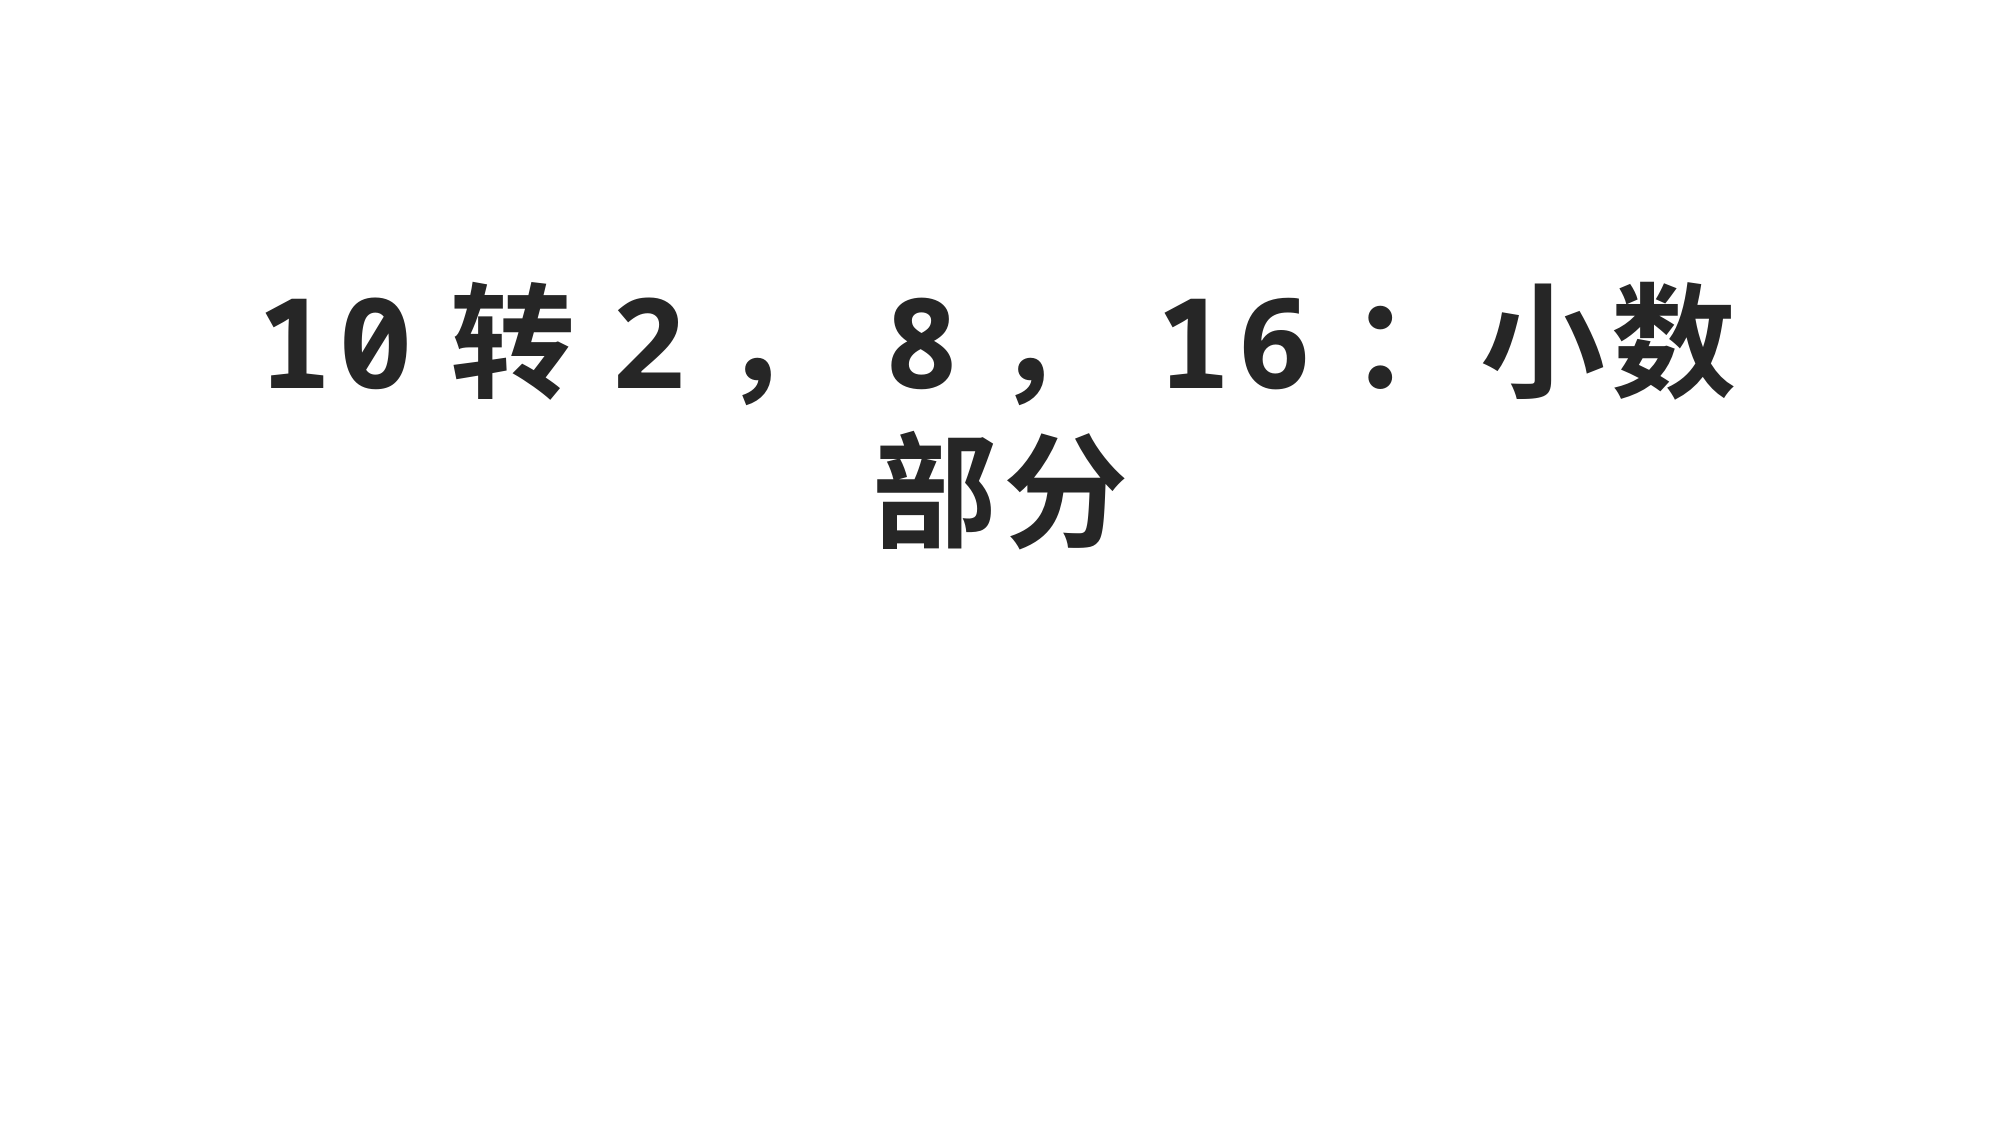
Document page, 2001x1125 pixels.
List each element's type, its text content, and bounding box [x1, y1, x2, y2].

title 10转2，8，16：小数部分 [196, 149, 1805, 572]
